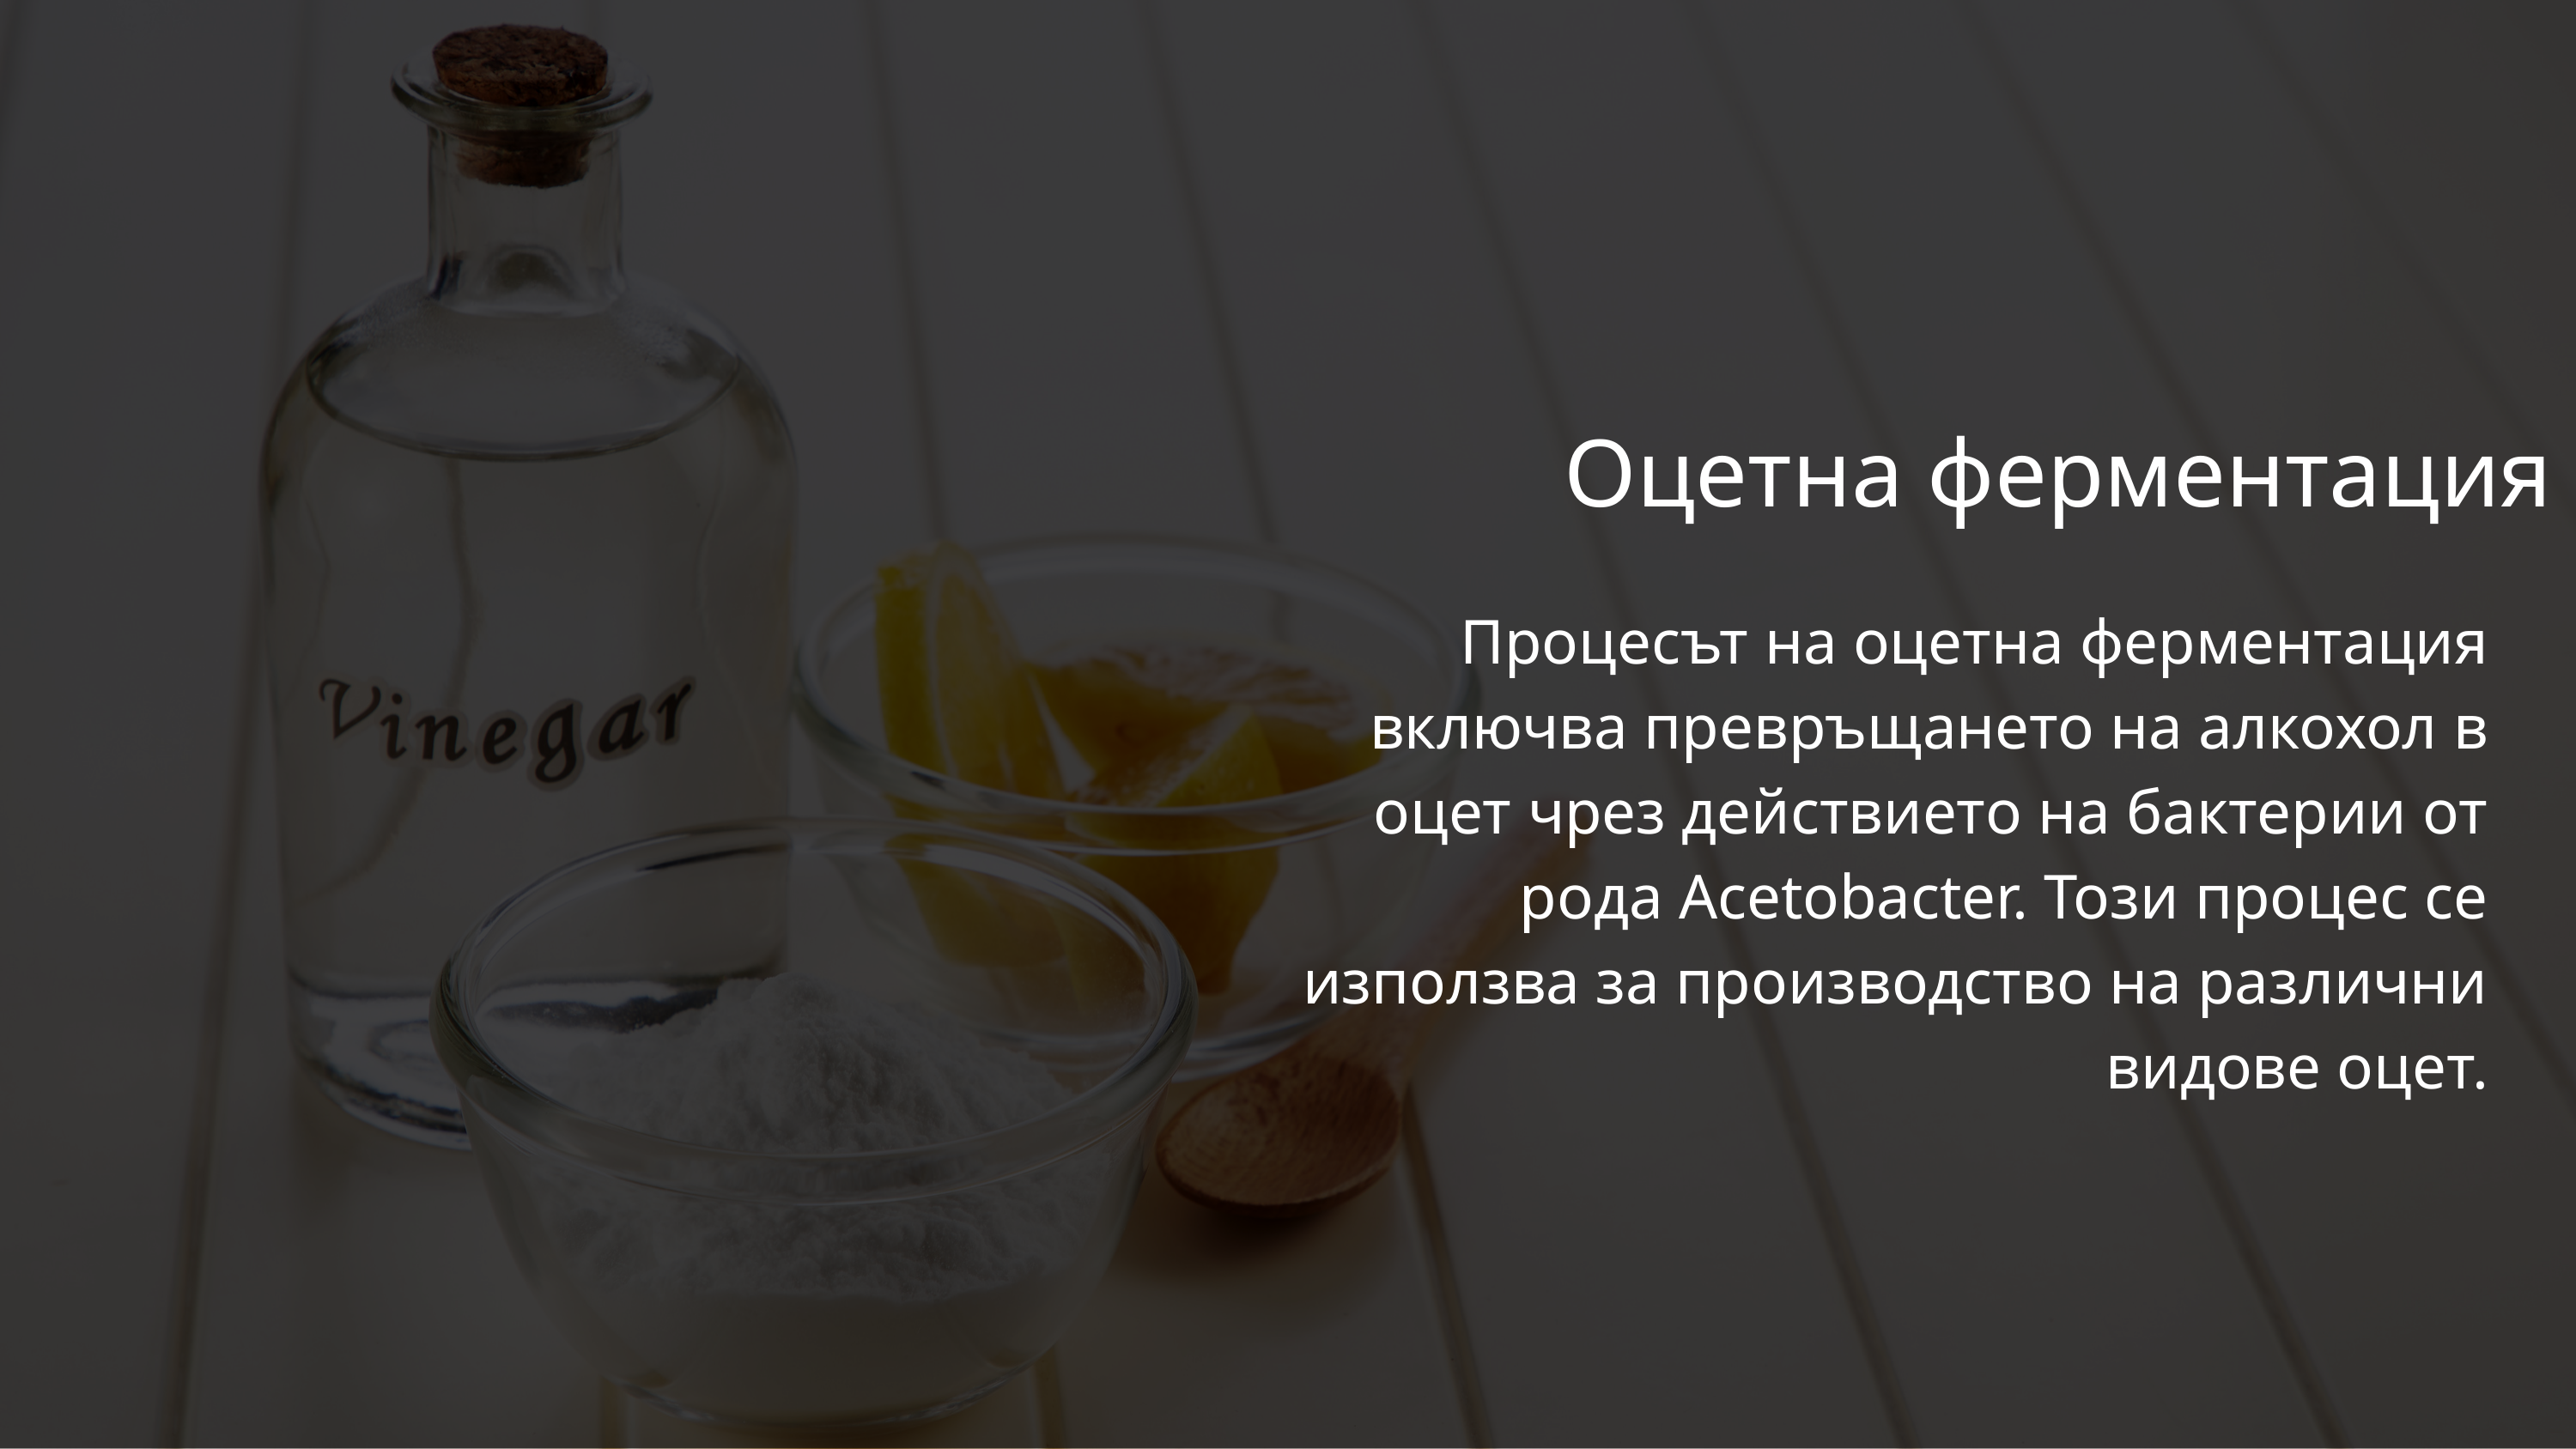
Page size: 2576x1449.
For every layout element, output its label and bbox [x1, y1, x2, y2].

text_box [0, 0, 2576, 1449]
